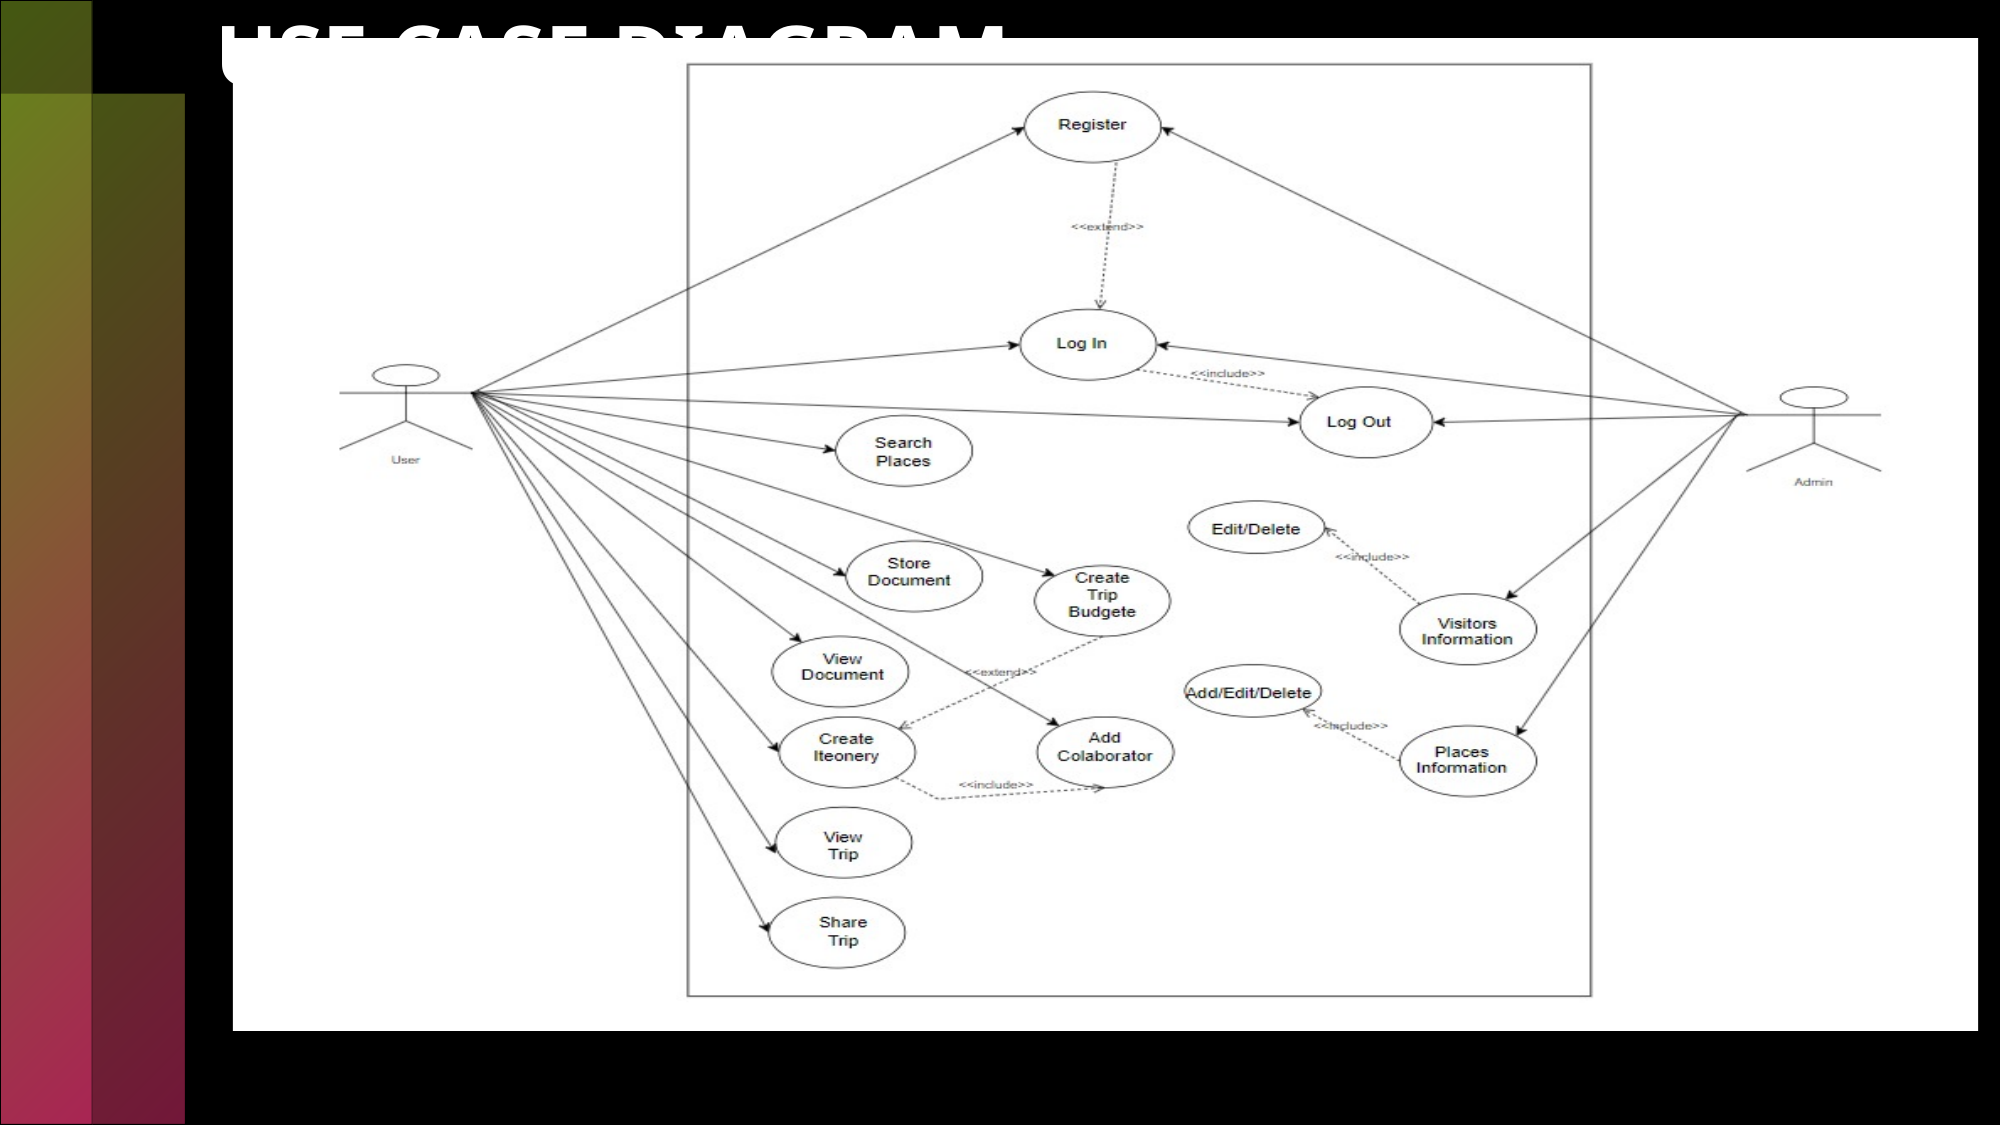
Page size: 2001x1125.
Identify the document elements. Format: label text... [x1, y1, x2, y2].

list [232, 38, 1979, 1032]
title USE CASE DIAGRAM [199, 0, 1817, 111]
